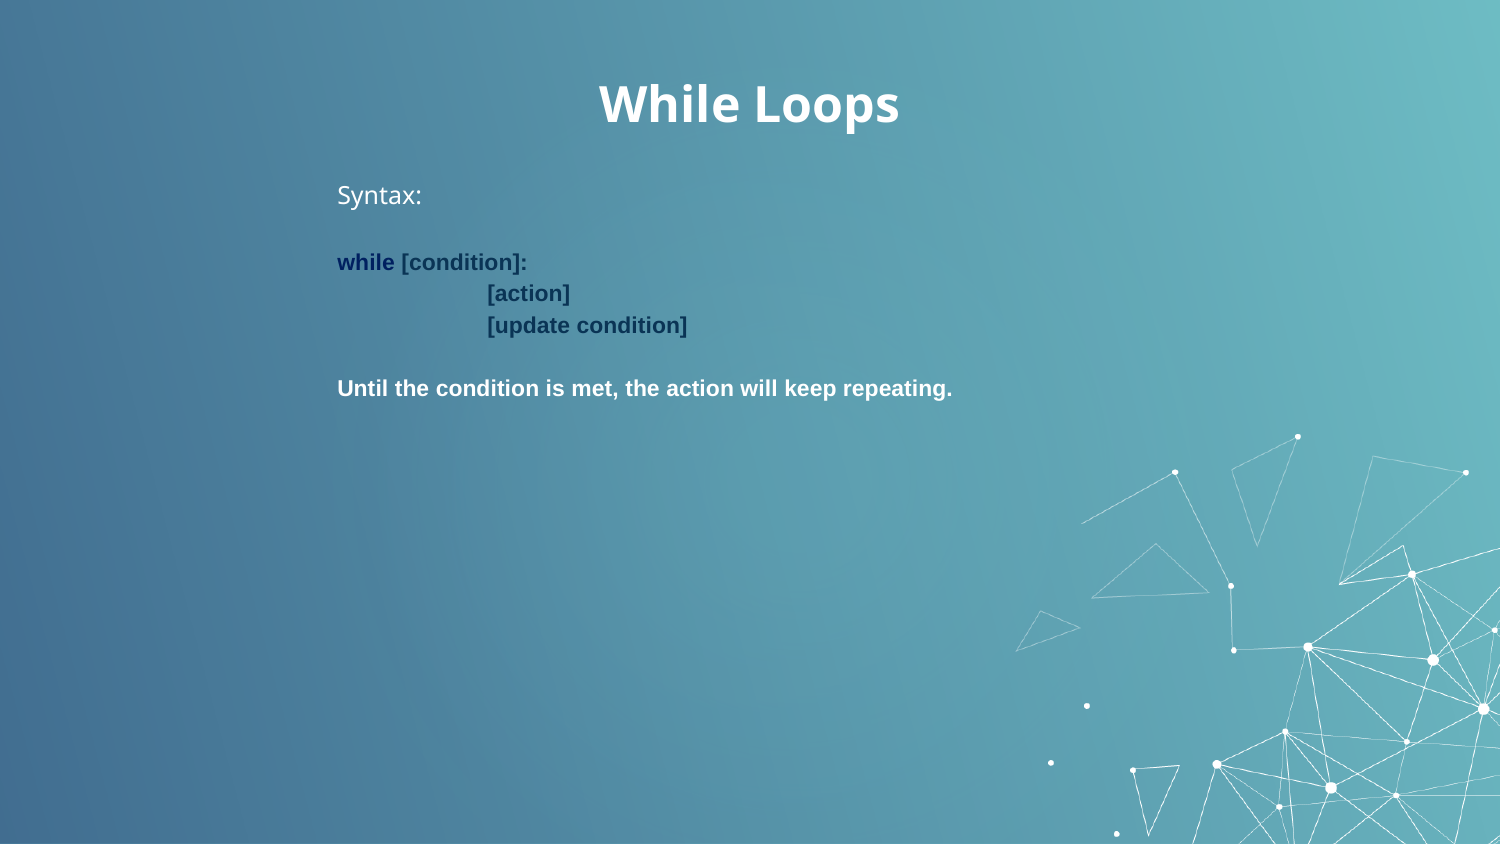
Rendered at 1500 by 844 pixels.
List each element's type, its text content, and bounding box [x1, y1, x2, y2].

picture [0, 0, 1500, 844]
list Syntax: while [condition]: [action] [update condition] Until the condition is met, the action will keep repeating. [322, 160, 1194, 403]
title While Loops [322, 57, 1178, 214]
